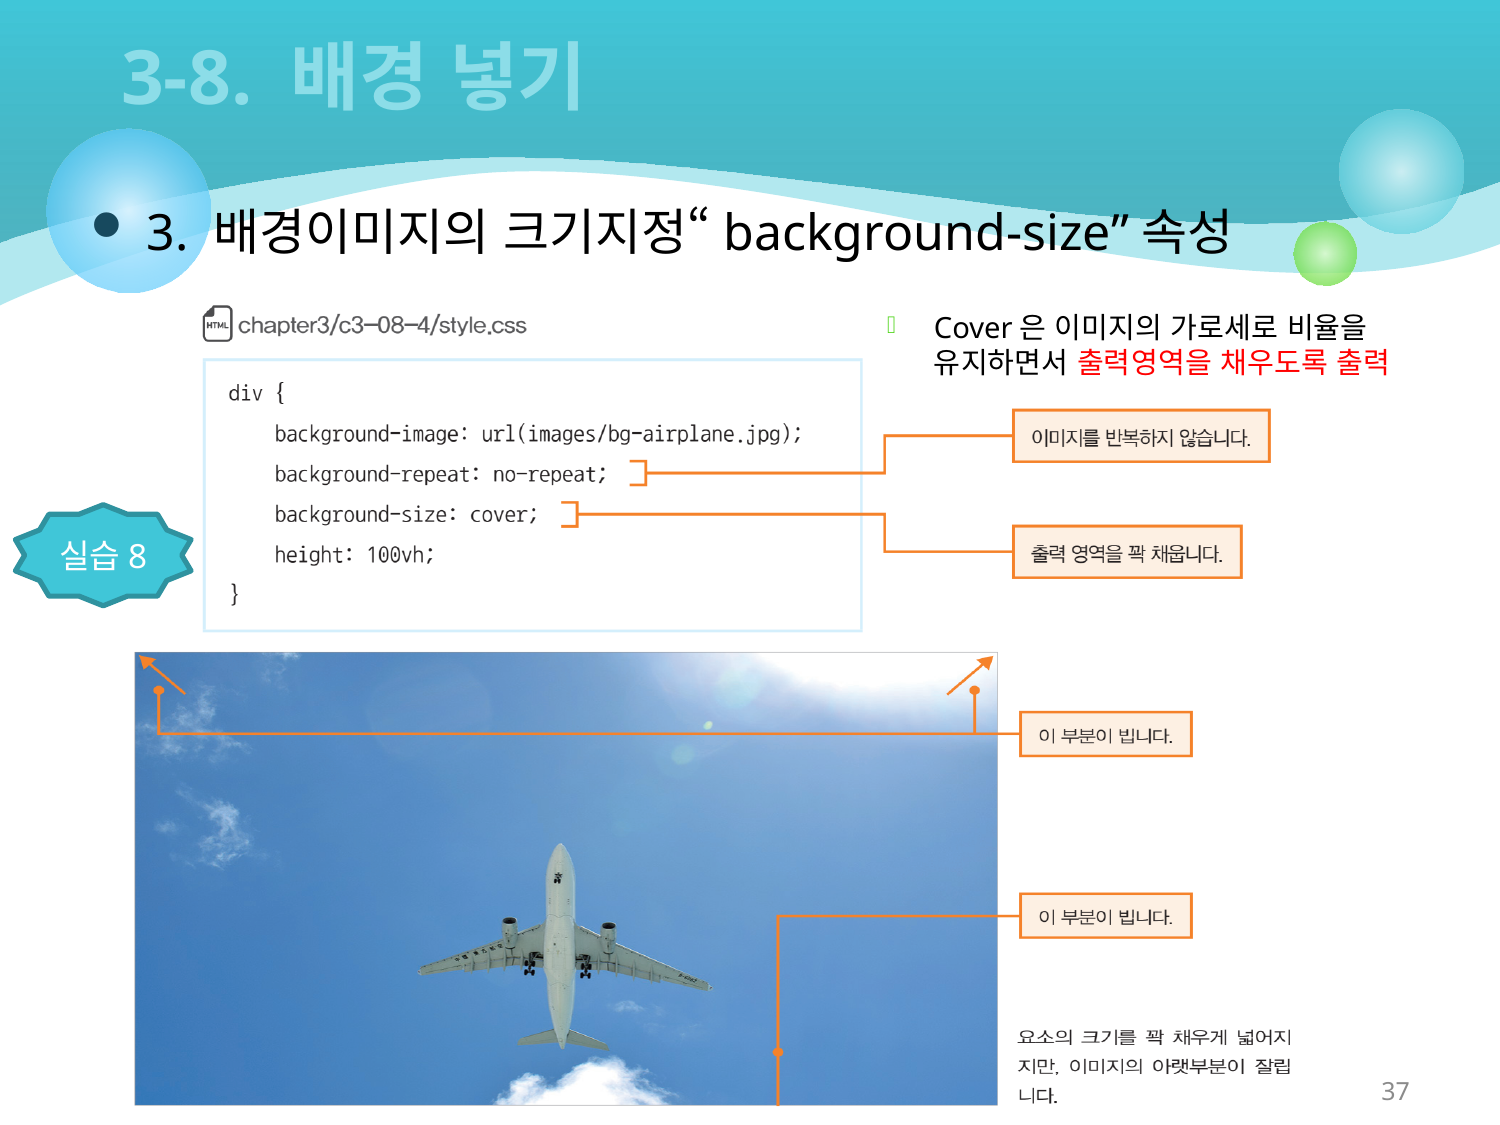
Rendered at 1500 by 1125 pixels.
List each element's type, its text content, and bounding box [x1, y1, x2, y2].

picture [118, 641, 1306, 1114]
text_box 3-8. 배경 넣기 [105, 9, 1456, 139]
slide_number 37 [1310, 1072, 1425, 1113]
picture [188, 297, 1283, 643]
text_box 3. 배경이미지의 크기지정“background-size”속성 [75, 163, 1476, 986]
text_box Cover은 이미지의 가로세로 비율을 유지하면서 출력영역을 채우도록 출력 [1287, 302, 1456, 387]
text_box 실습8 [12, 502, 182, 609]
